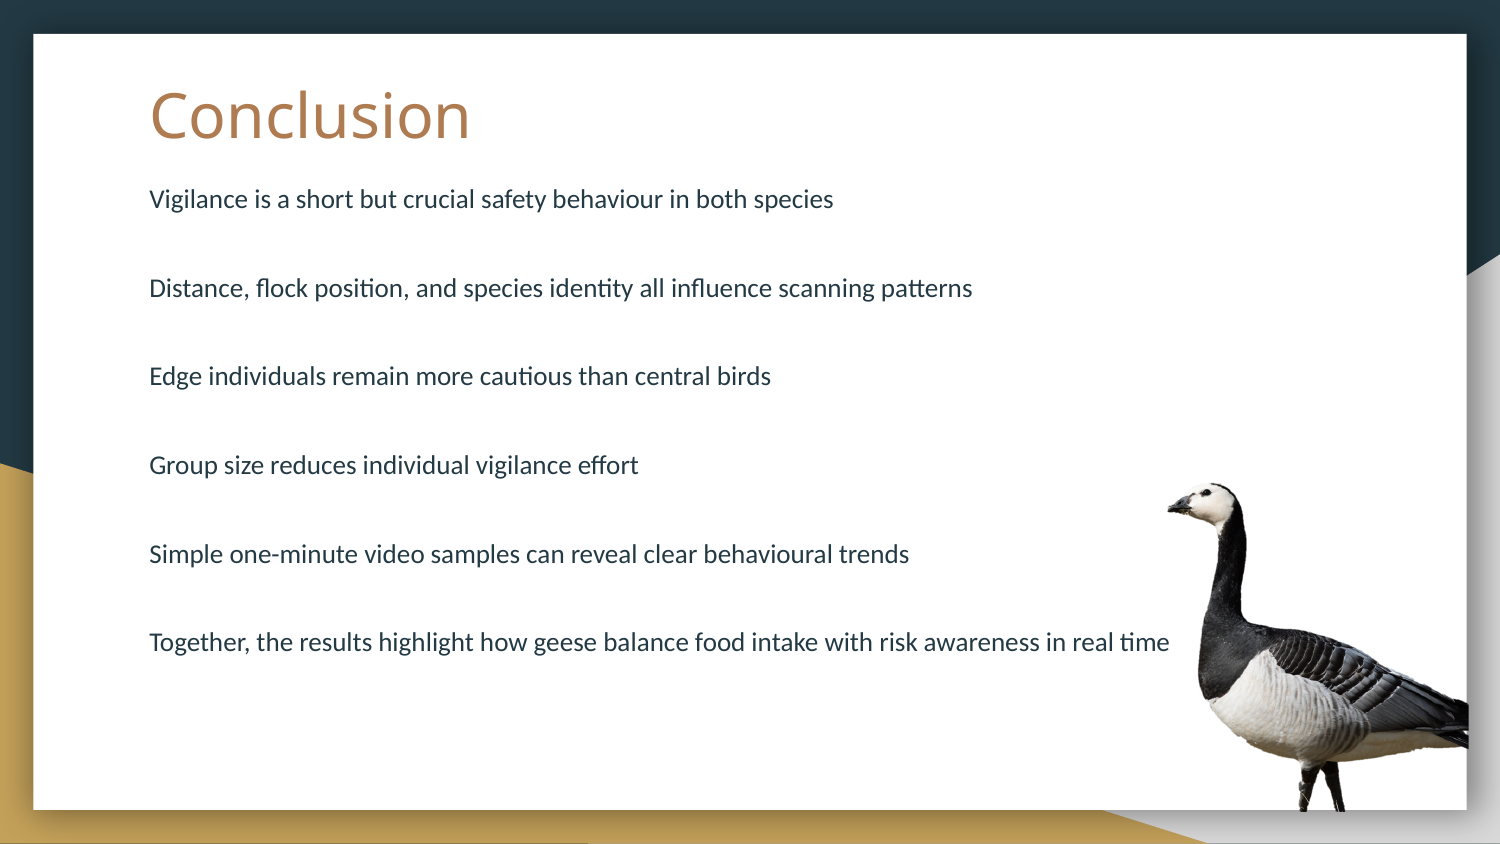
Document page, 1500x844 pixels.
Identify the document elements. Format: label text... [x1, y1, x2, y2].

picture [1123, 447, 1469, 812]
title Conclusion [134, 61, 1366, 177]
list Vigilance is a short but crucial safety behaviour in both species Distance, flock position, and species identity all influence scanning patterns Edge individuals remain more cautious than central birds Group size reduces individual vigilance effort Simple one-minute video samples can reveal clear behavioural trends Together, the results highlight how geese balance food intake with risk awareness in real time [134, 177, 1366, 729]
